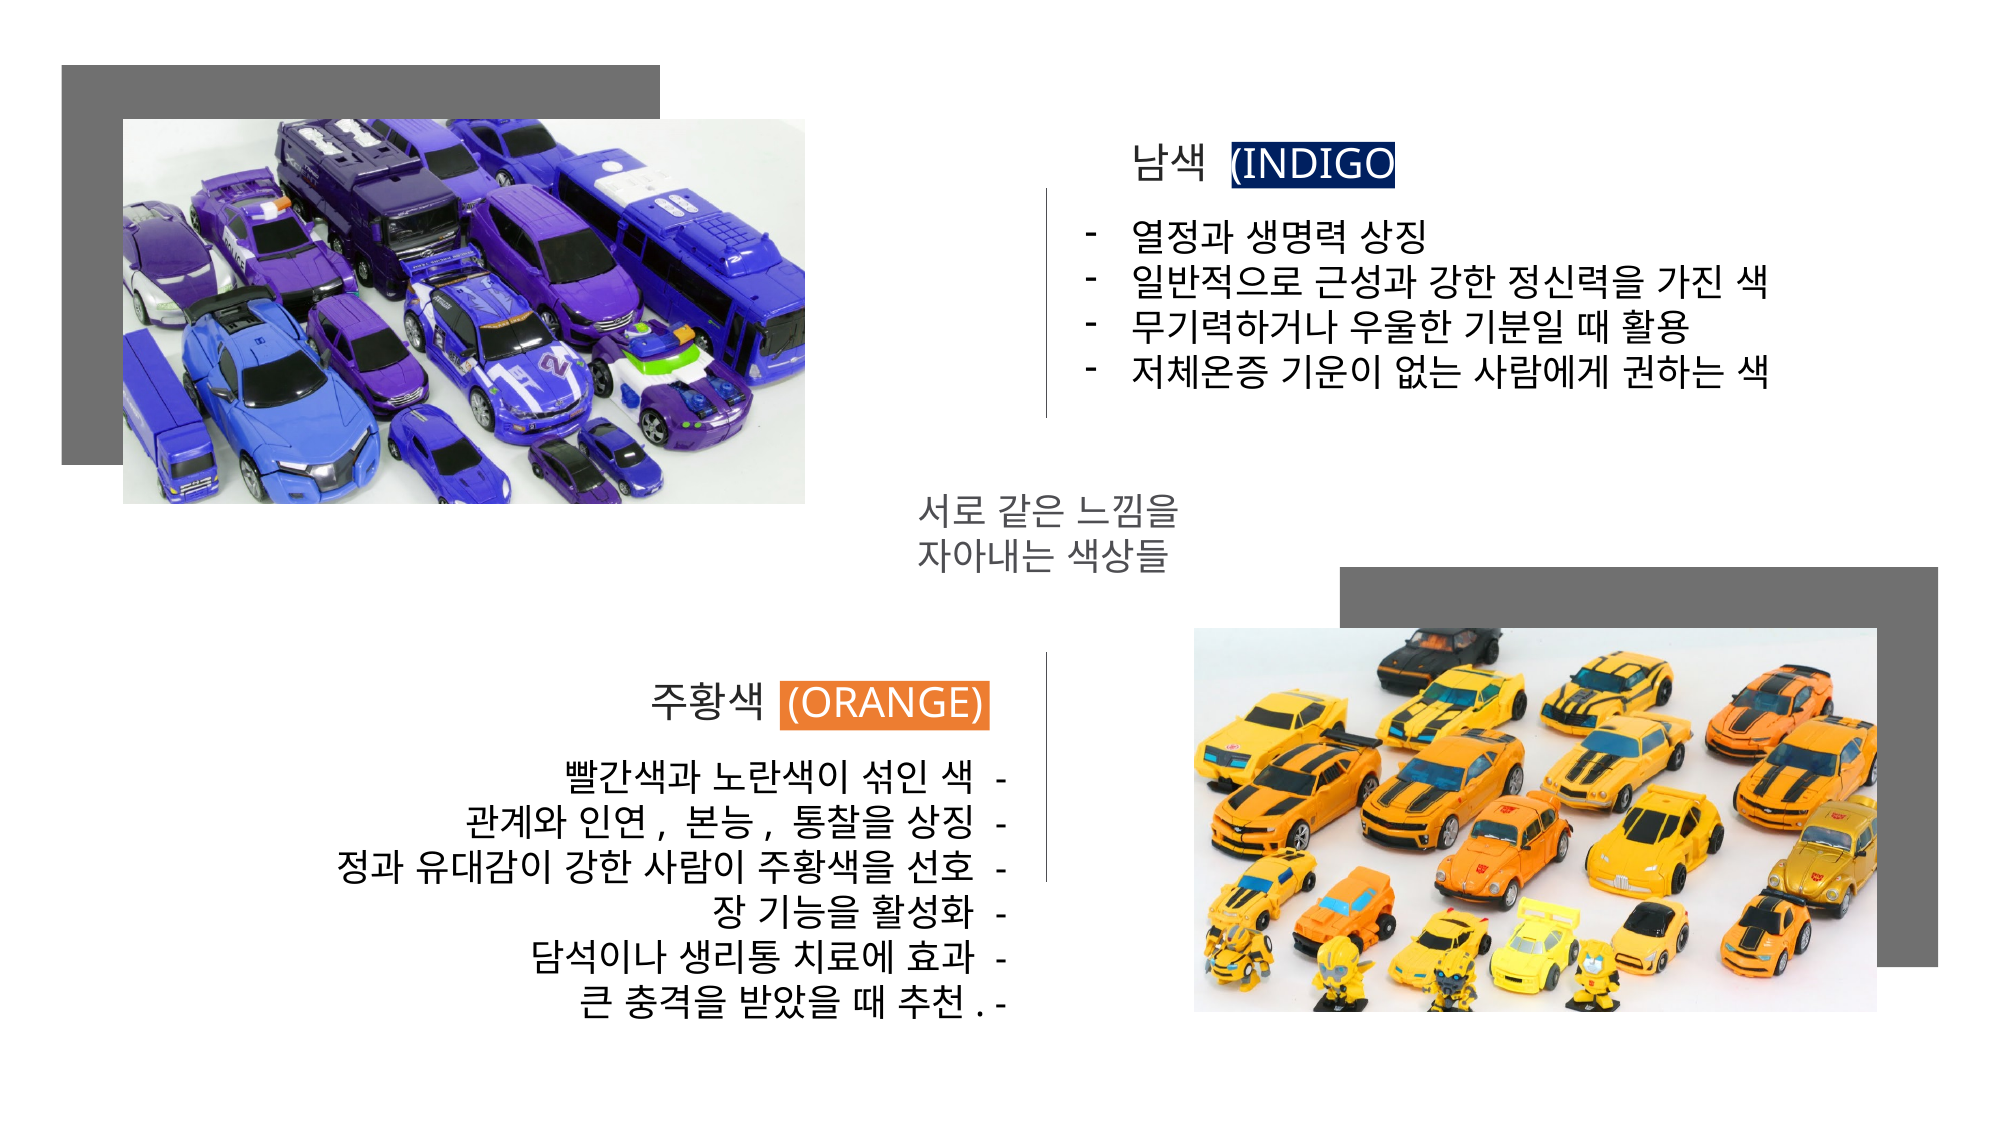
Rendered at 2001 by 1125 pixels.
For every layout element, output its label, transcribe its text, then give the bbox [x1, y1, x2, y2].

text_box 열정과 생명력 상징 일반적으로 근성과 강한 정신력을 가진 색 무기력하거나 우울한 기분일 때 활용 저체온증 기운이 없는 사람에게 권하는 색 [1206, 206, 1998, 447]
picture [1194, 628, 1877, 1012]
text_box 남색 (INDIGO) [1065, 129, 1476, 194]
text_box [61, 64, 661, 466]
text_box [1339, 566, 1939, 968]
text_box 빨간색과 노란색이 섞인 색 - 관계와 인연, 본능, 통찰을 상징 - 정과 유대감이 강한 사람이 주황색을 선호 - 장 기능을 활성화 - 담석이나 생리통 치료에 효과 - 큰 충격을 받았을 때 추천. - [94, 746, 1022, 1122]
picture [123, 119, 805, 504]
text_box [892, 188, 1206, 883]
text_box 주황색 (ORANGE) [611, 668, 892, 734]
